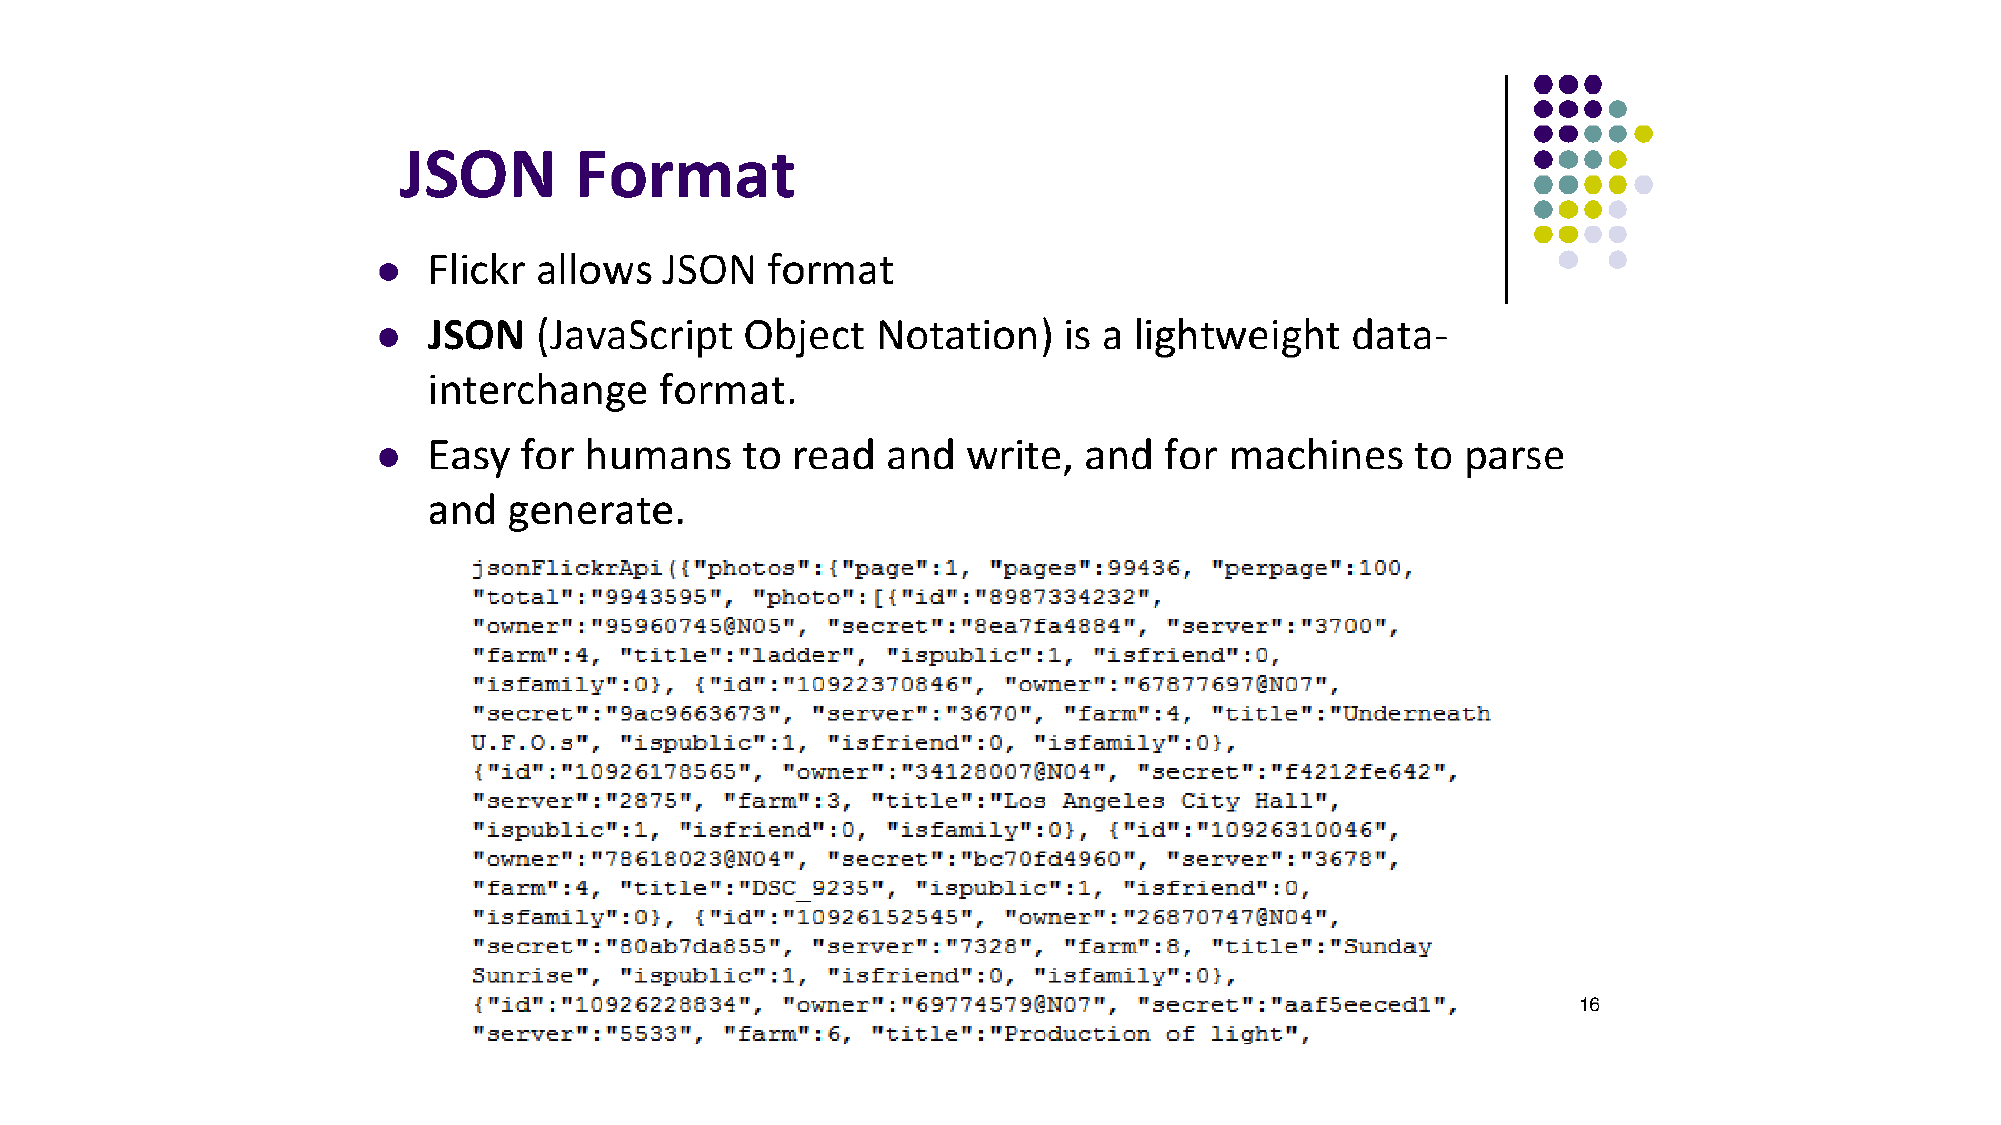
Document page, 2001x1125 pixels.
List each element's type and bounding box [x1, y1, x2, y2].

picture [249, 0, 1750, 1125]
